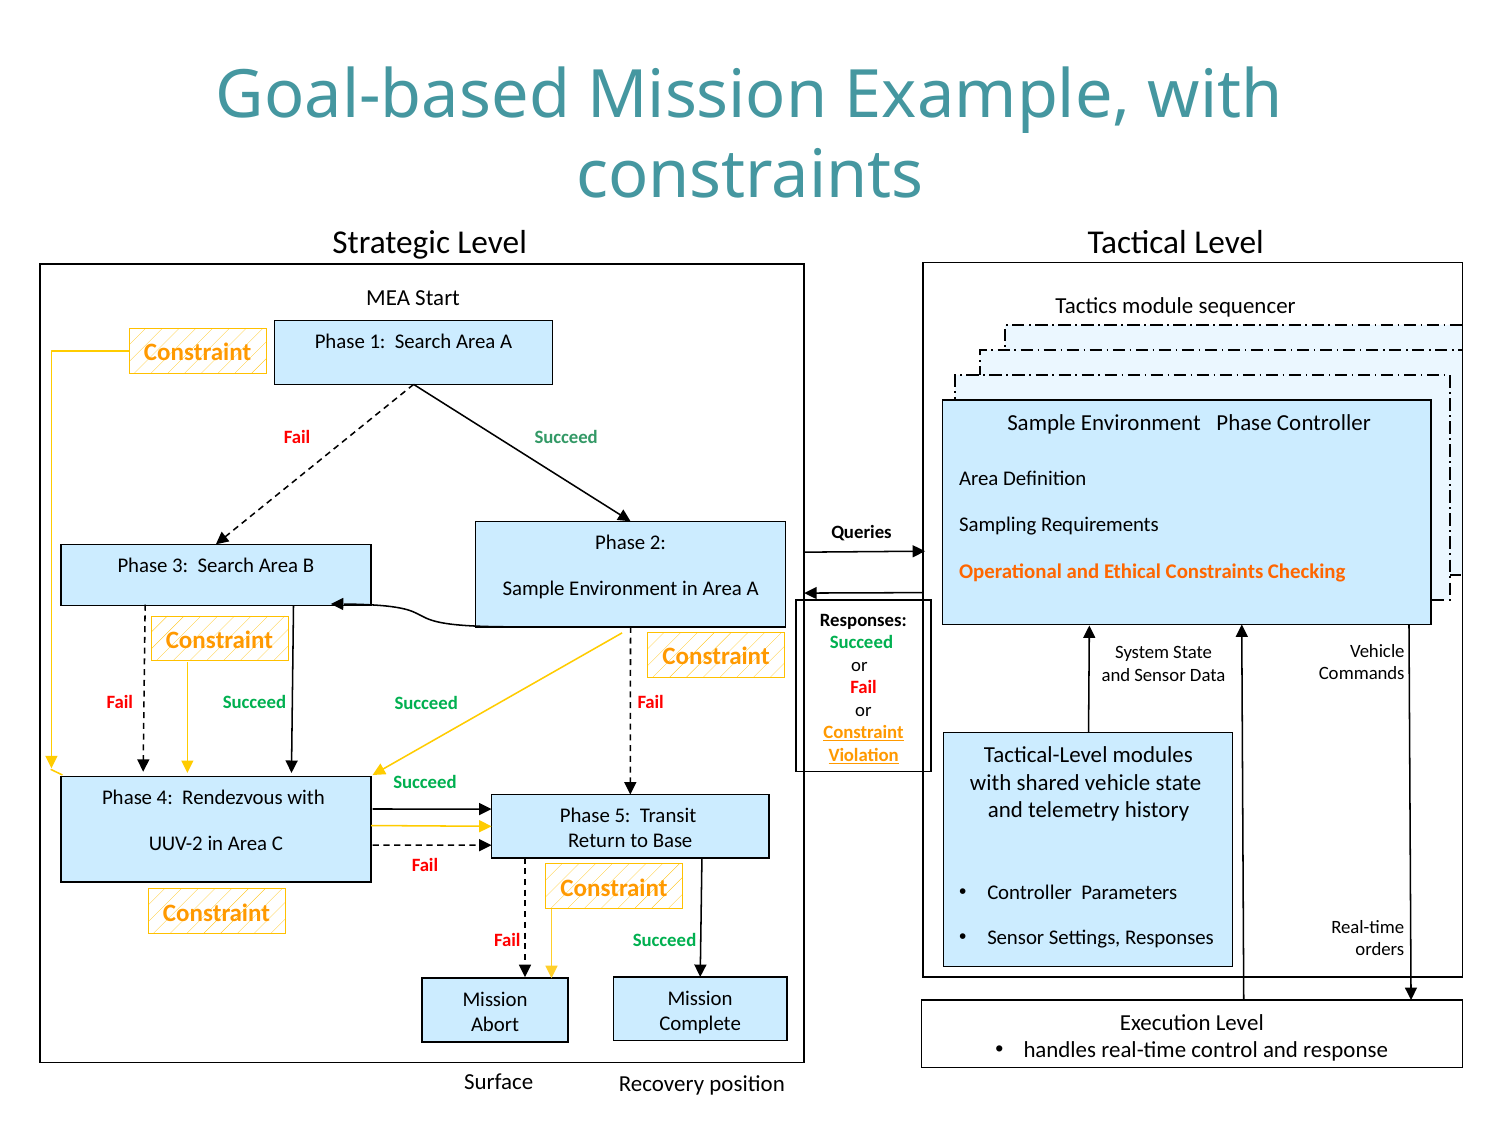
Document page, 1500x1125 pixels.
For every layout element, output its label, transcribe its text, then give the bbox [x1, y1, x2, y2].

text_box Recovery position [599, 1076, 805, 1095]
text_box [0, 0, 1463, 1068]
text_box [128, 328, 786, 935]
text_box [51, 350, 623, 979]
text_box Surface [437, 1076, 560, 1094]
